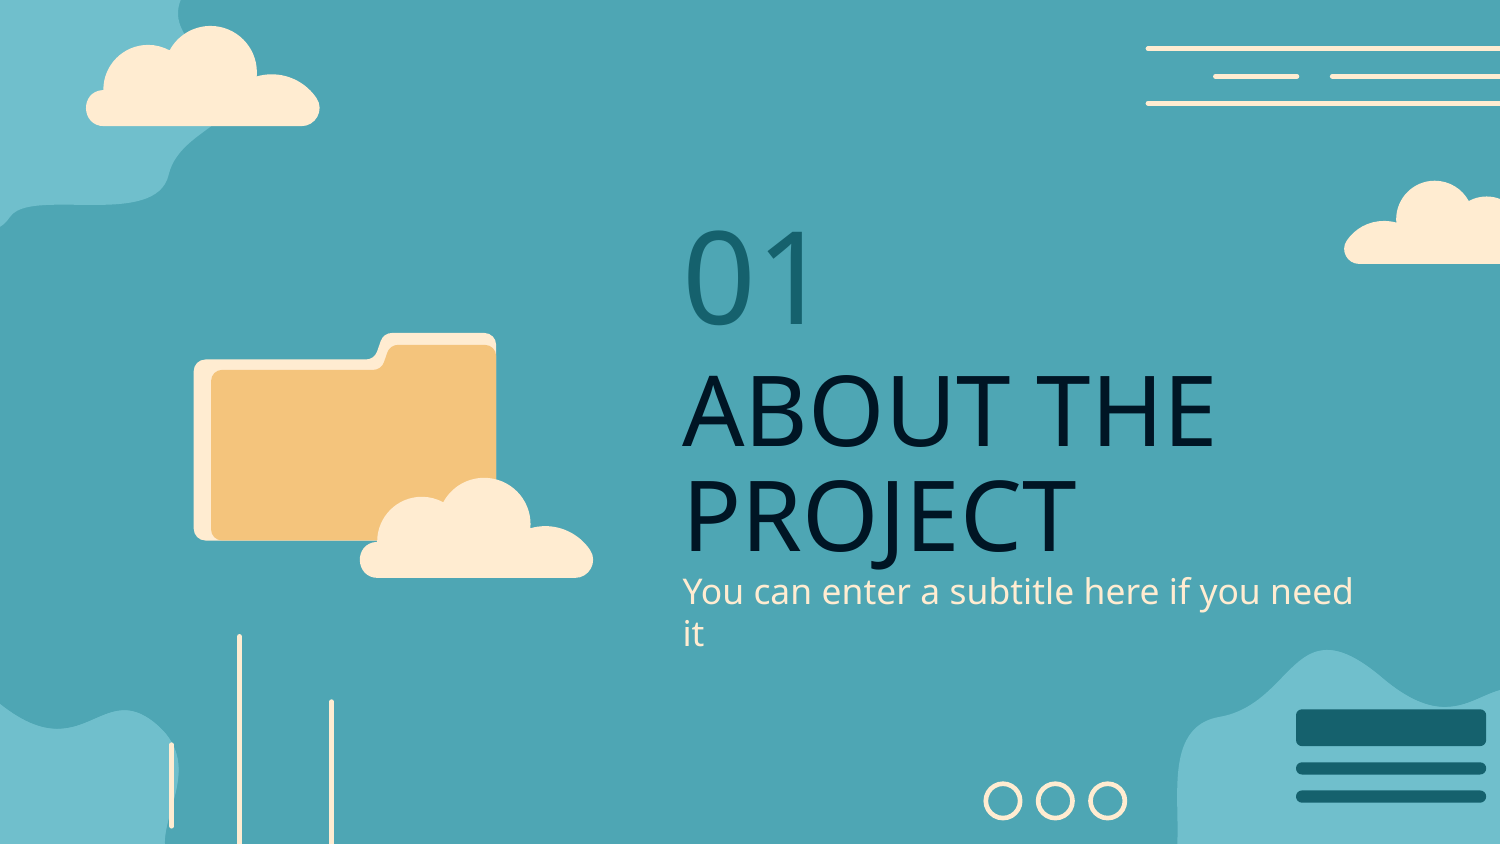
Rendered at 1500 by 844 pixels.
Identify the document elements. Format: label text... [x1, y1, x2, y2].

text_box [193, 332, 497, 541]
title 01 [667, 203, 868, 342]
subtitle You can enter a subtitle here if you need it [667, 572, 1383, 650]
text_box [1344, 180, 1500, 264]
text_box [359, 481, 594, 578]
title ABOUT THE PROJECT [667, 348, 1263, 572]
